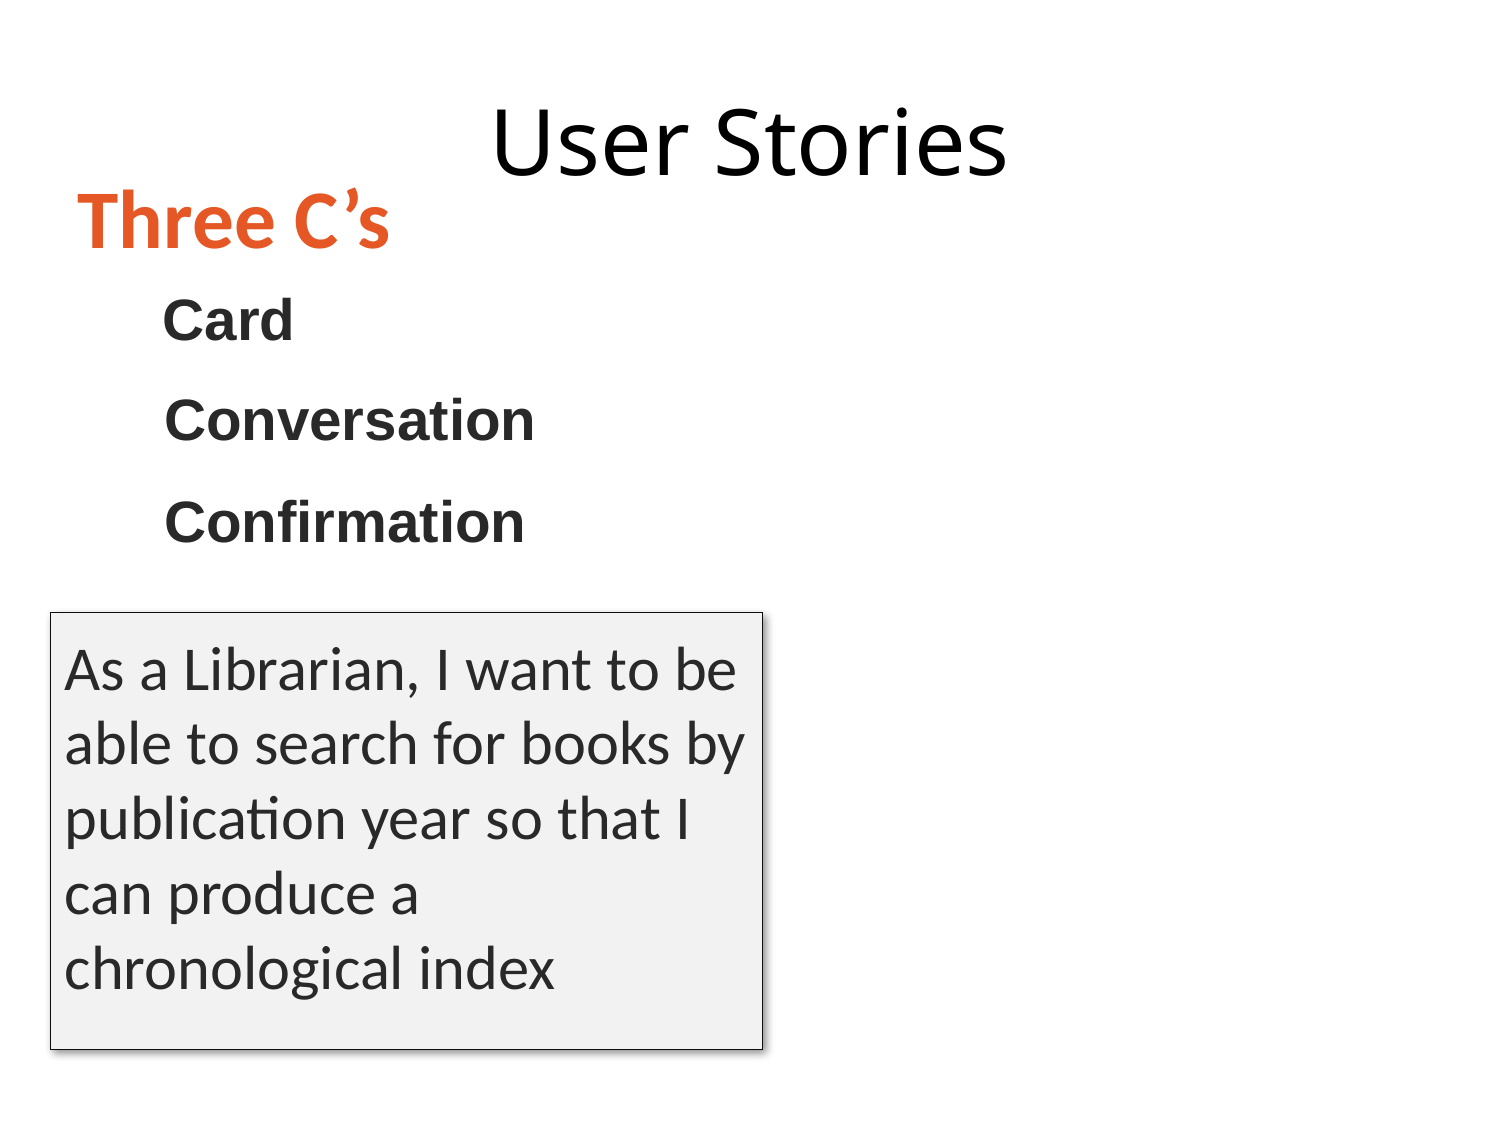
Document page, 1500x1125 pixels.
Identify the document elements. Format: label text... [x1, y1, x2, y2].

text_box Conversation [149, 375, 552, 460]
title User Stories [75, 45, 1425, 233]
text_box As a Librarian, I want to be able to search for books by publication year so that I can produce a chronological index [50, 612, 763, 1050]
text_box Card [148, 275, 311, 360]
text_box Three C’s [62, 149, 523, 275]
text_box Confirmation [149, 476, 542, 562]
